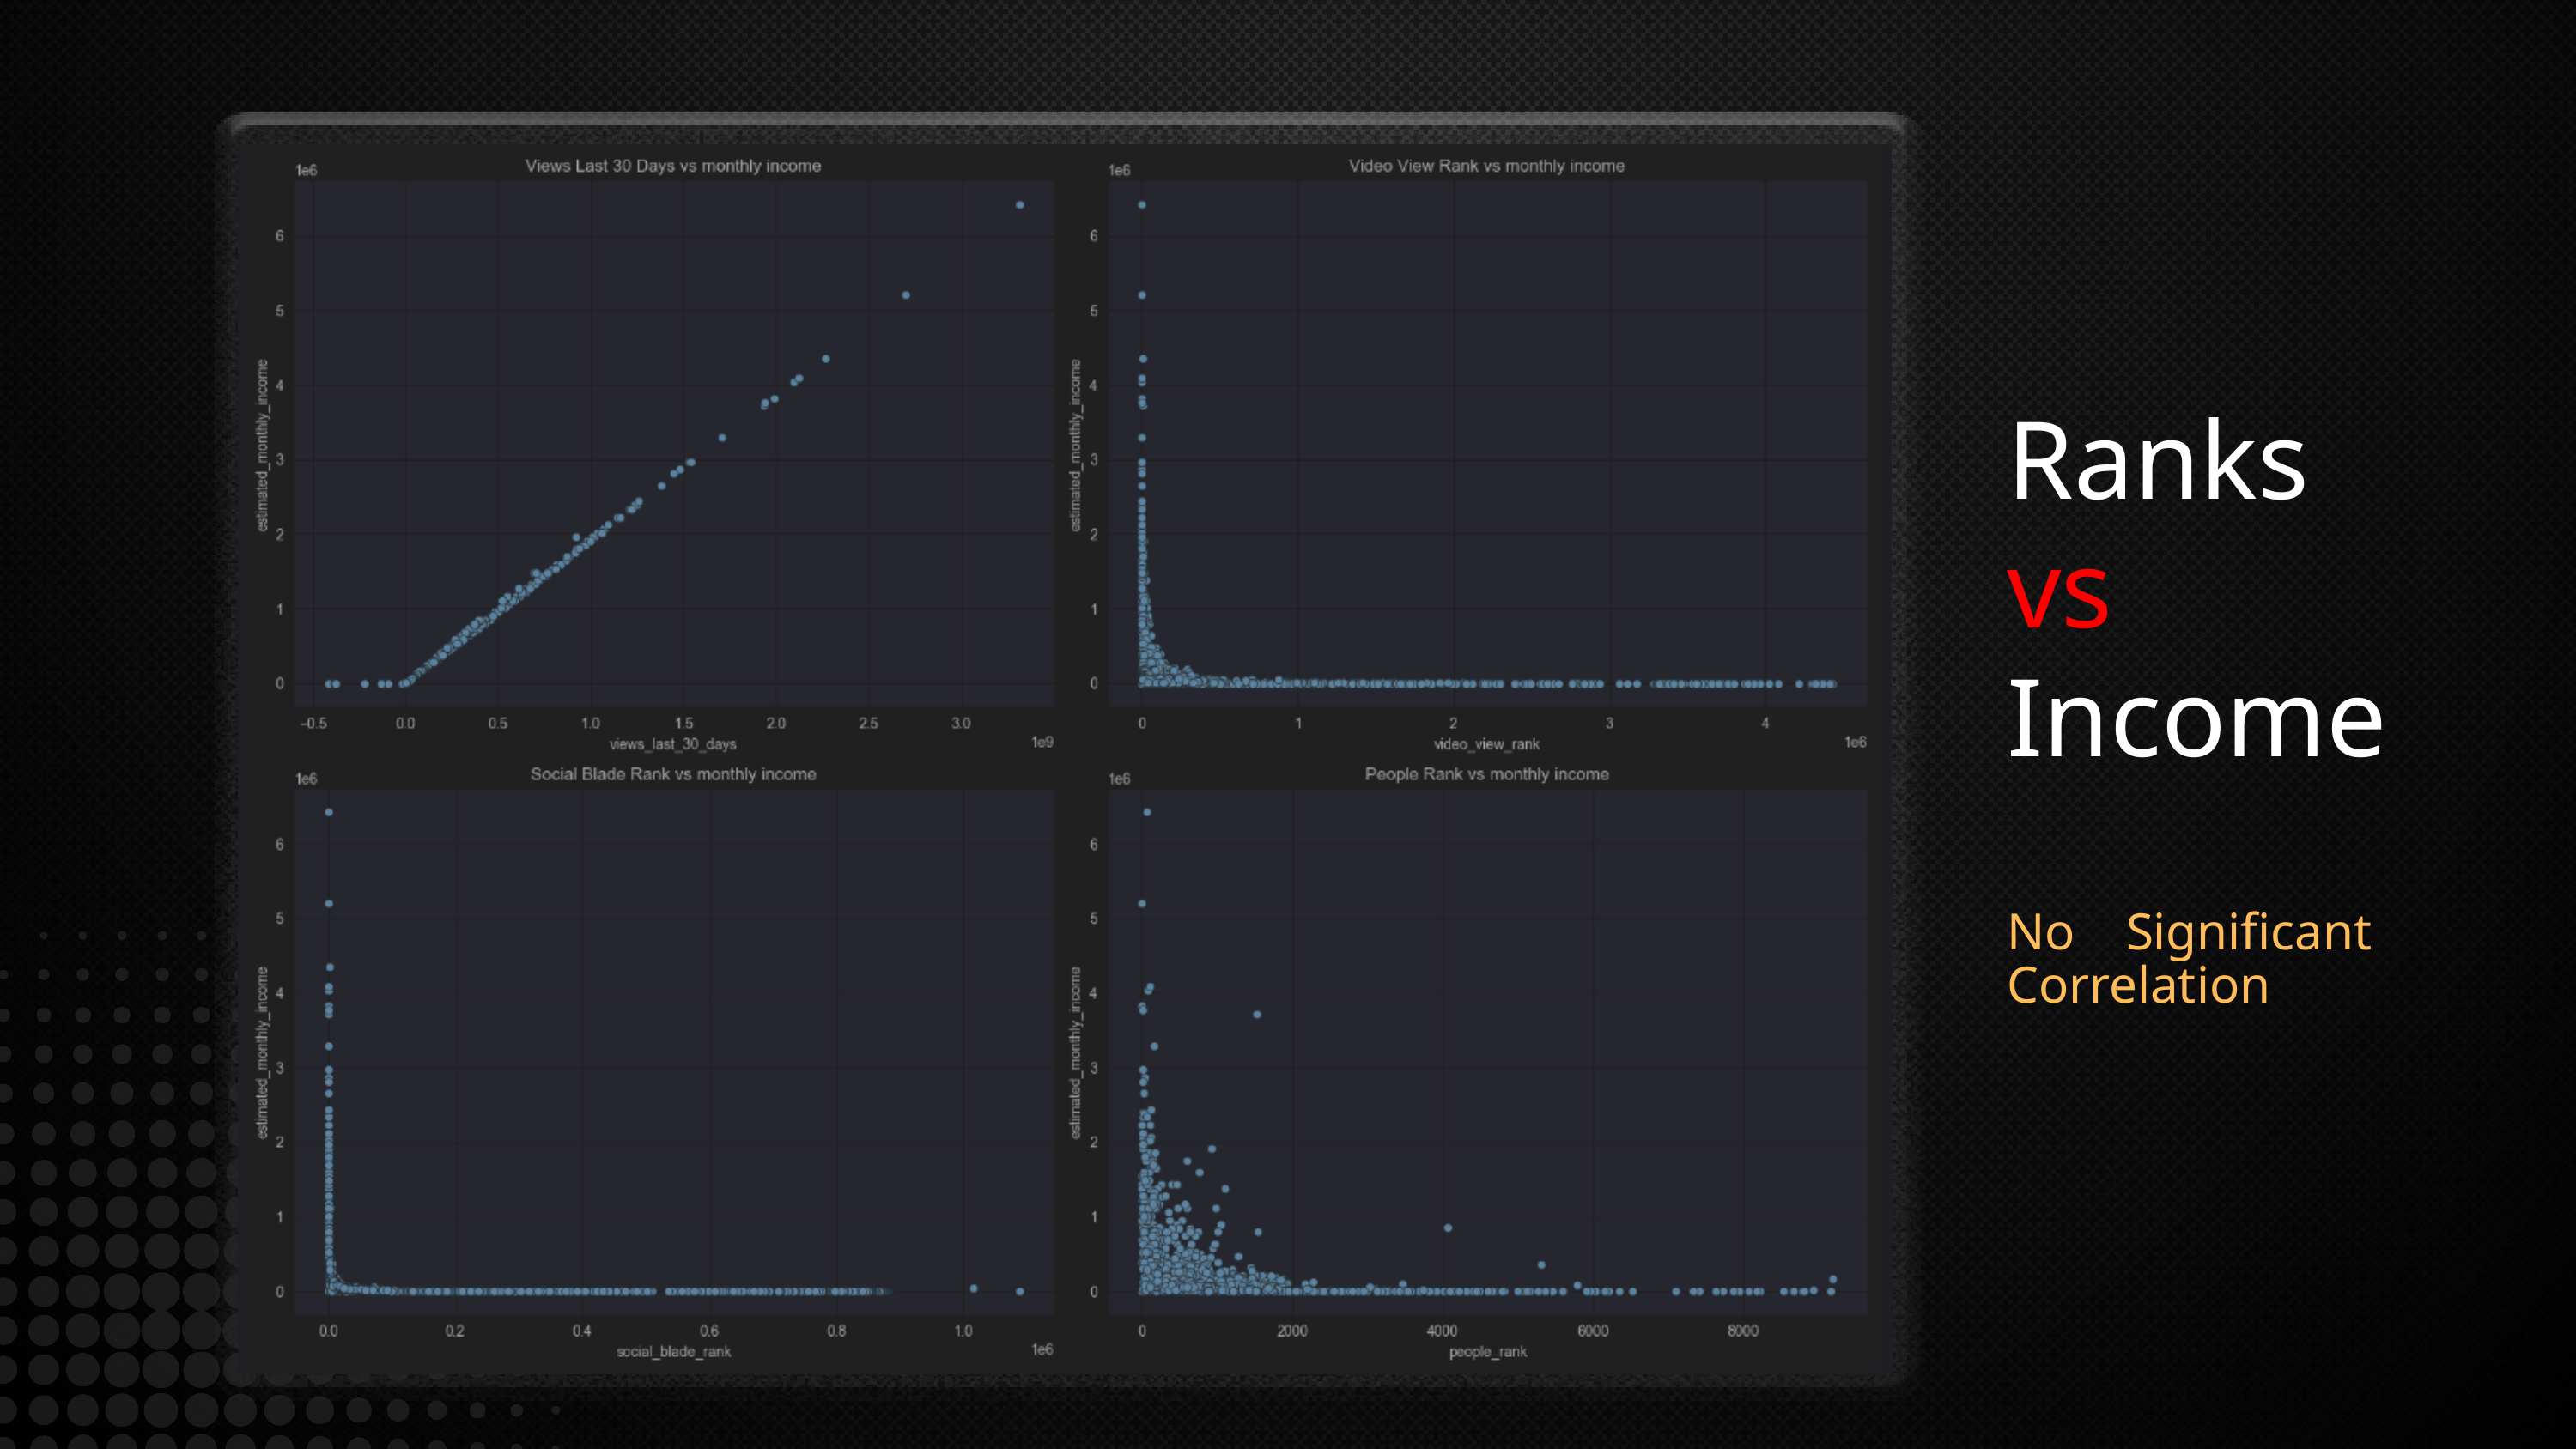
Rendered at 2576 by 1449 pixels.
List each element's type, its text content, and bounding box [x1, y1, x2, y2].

text_box [0, 0, 2576, 1449]
text_box Ranks vs Income [2007, 391, 2576, 779]
text_box No Significant Correlation [2007, 906, 2372, 1014]
text_box [0, 931, 561, 1449]
picture [238, 144, 1892, 1374]
text_box [214, 112, 1922, 1401]
